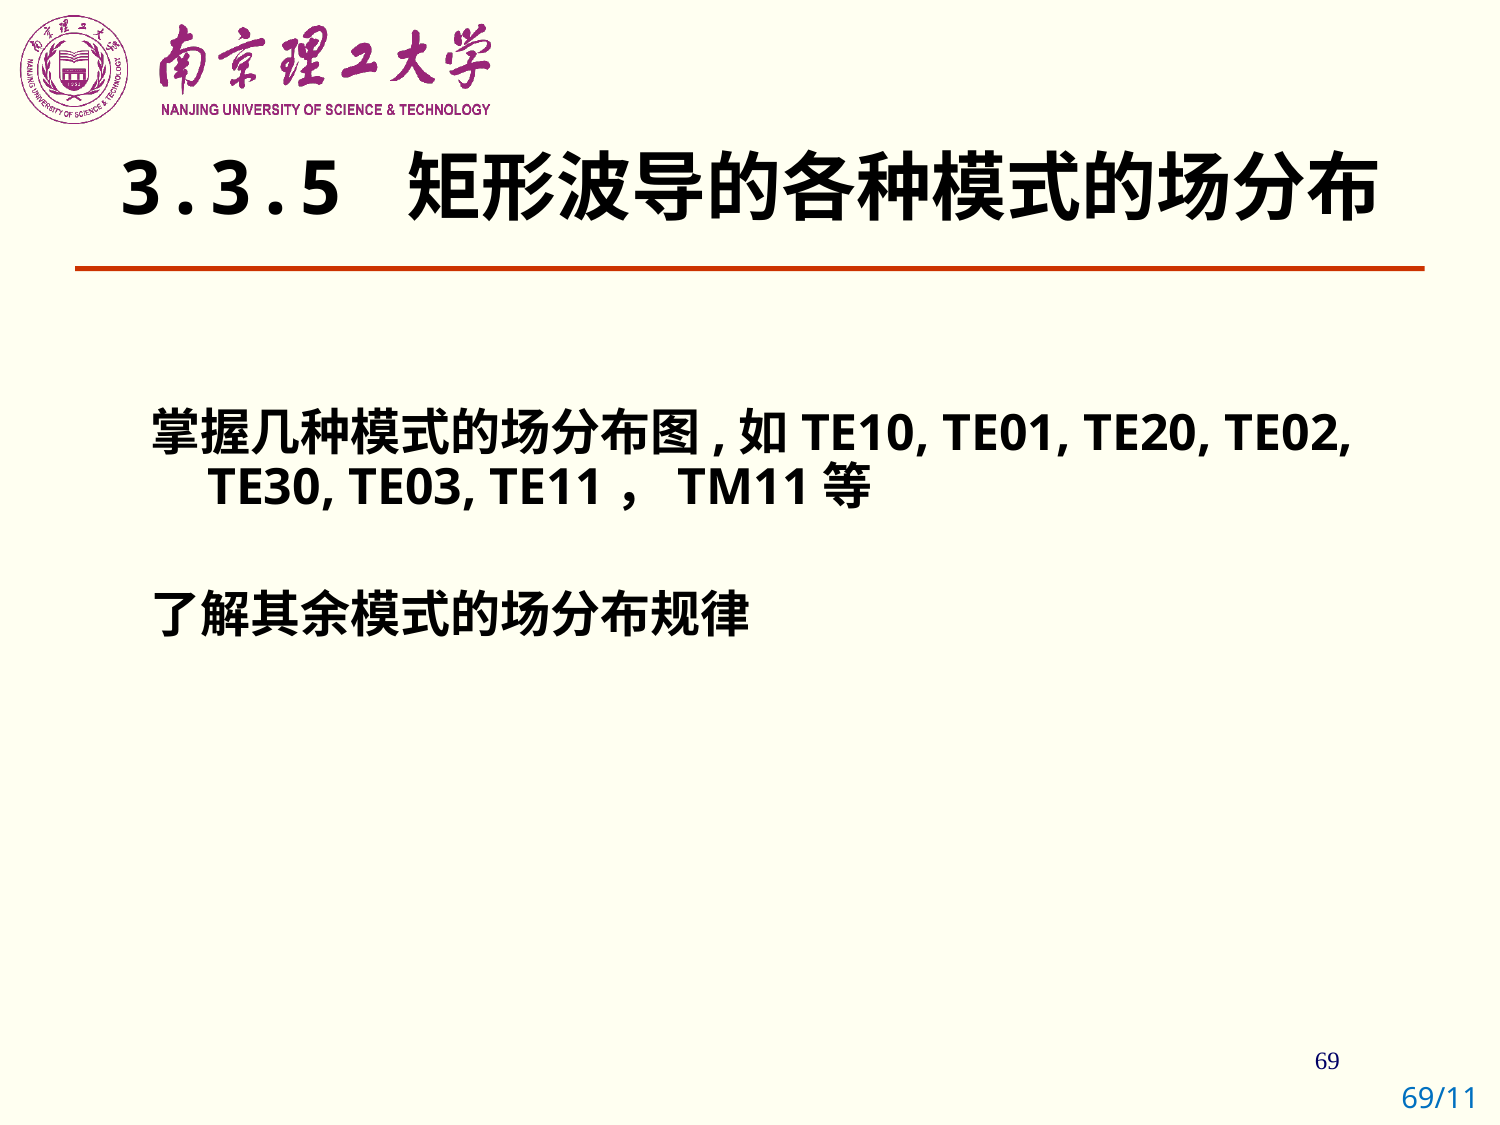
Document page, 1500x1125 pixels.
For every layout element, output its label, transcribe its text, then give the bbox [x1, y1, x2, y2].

text_box 3.3.5 矩形波导的各种模式的场分布 [83, 160, 1417, 299]
picture [17, 15, 491, 126]
slide_number 69/11 [1144, 1069, 1495, 1125]
list 掌握几种模式的场分布图,如TE10, TE01, TE20, TE02, TE30, TE03, TE11，TM11等 了解其余模式的场分布规律 [135, 399, 1411, 929]
